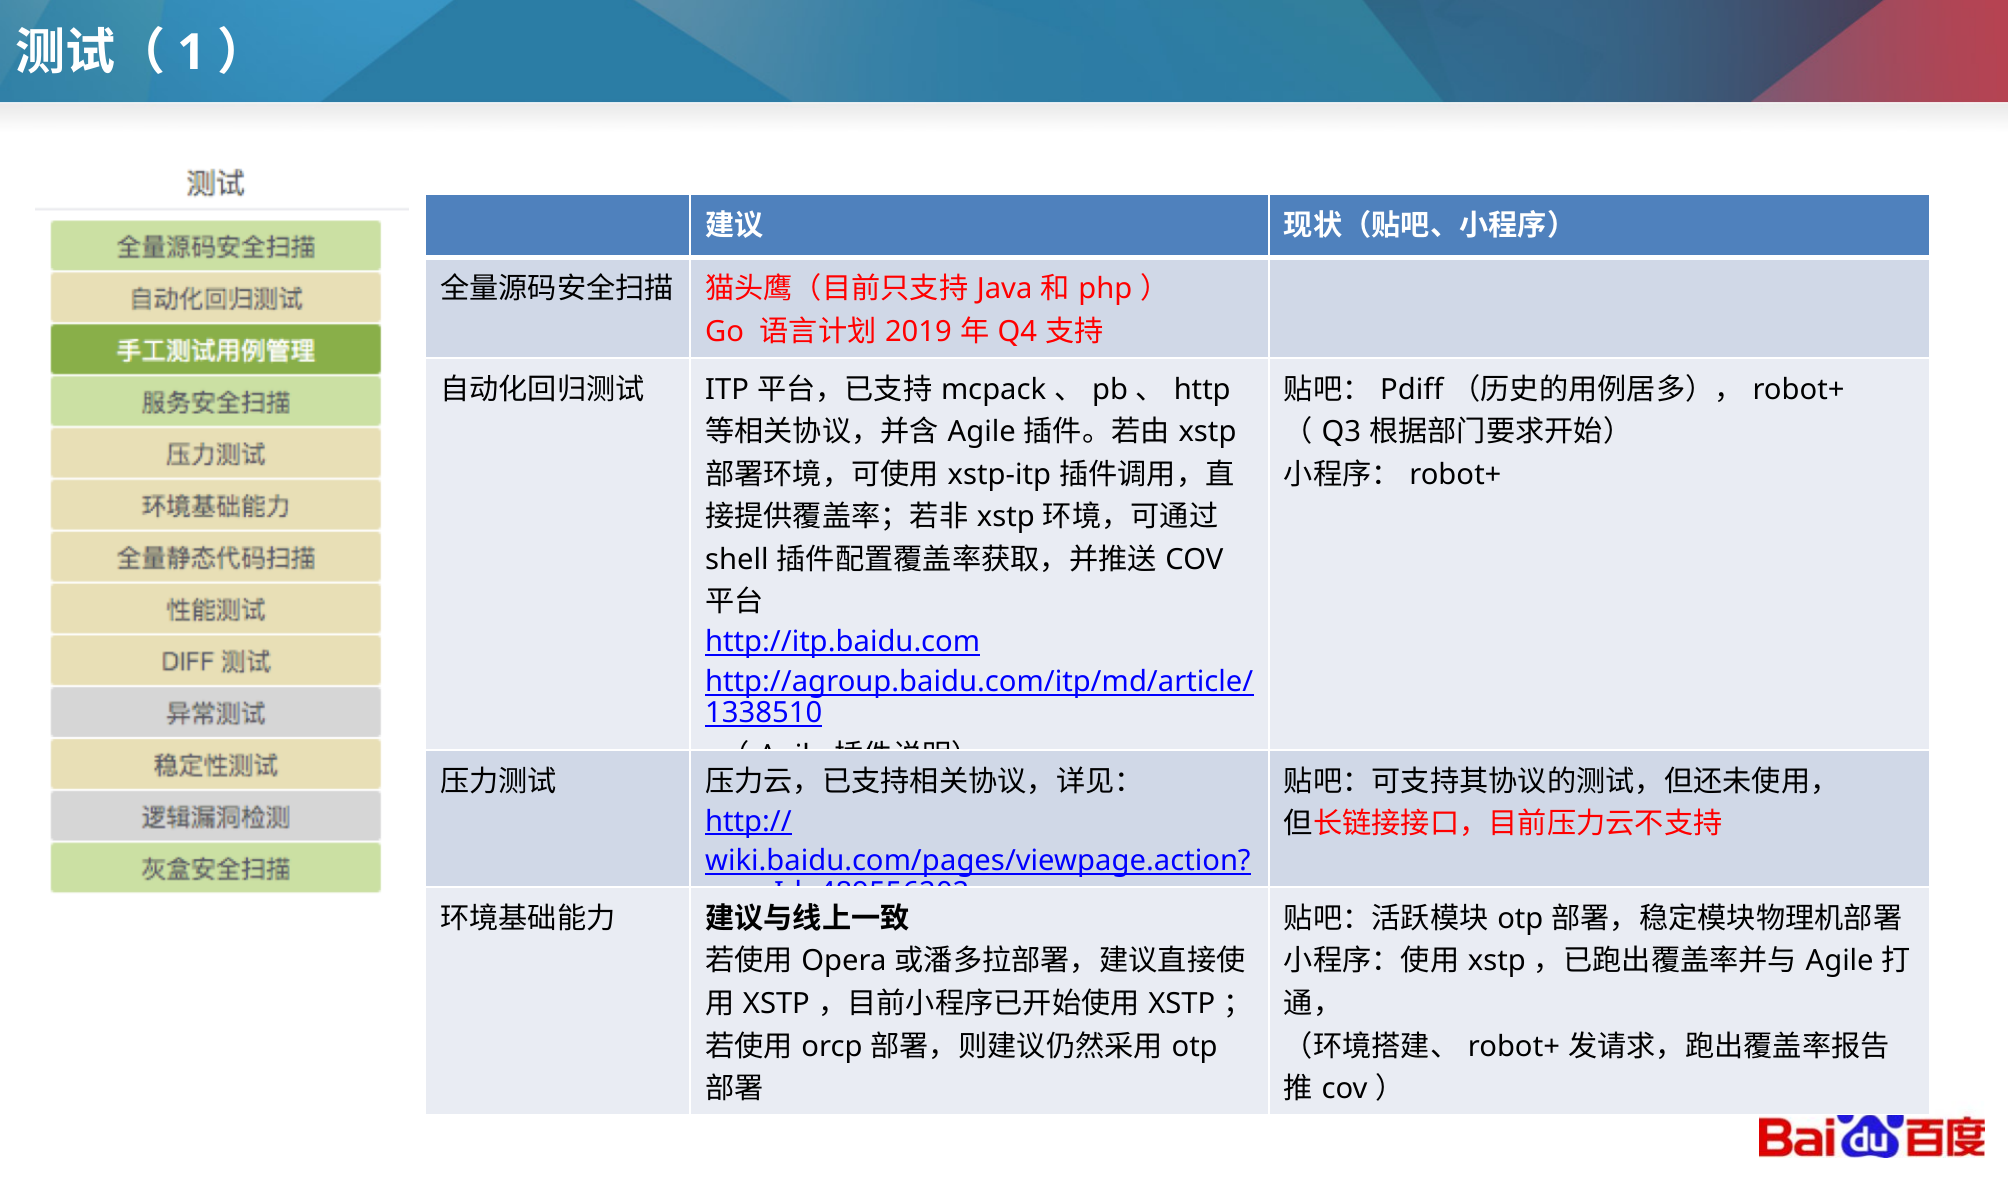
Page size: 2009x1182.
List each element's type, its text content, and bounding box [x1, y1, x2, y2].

table_cell 贴吧：可支持其协议的测试，但还未使用， 但长链接接口，目前压力云不支持 [1270, 751, 1929, 886]
picture [0, 0, 2008, 912]
table_header [426, 195, 689, 255]
table_cell 压力云，已支持相关协议，详见： http://wiki.baidu.com/pages/viewpage.action?pageId=489556202 [691, 751, 1268, 886]
table_header 现状（贴吧、小程序） [1270, 195, 1929, 255]
table_cell 建议与线上一致 若使用Opera或潘多拉部署，建议直接使用XSTP，目前小程序已开始使用XSTP； 若使用orcp部署，则建议仍然采用otp部署 [691, 888, 1268, 1114]
table_cell 自动化回归测试 [426, 359, 689, 749]
table_cell ITP平台，已支持mcpack、pb、http等相关协议，并含Agile插件。若由xstp部署环境，可使用xstp-itp插件调用，直接提供覆盖率；若非xstp环境，可通过shell插件配置覆盖率获取，并推送COV平台 http://itp.baidu.com http://agroup.baidu.com/itp/md/article/1338510 （Agile插件说明） [691, 359, 1268, 749]
table_cell [1270, 260, 1929, 357]
title 测试（1） [0, 4, 1724, 96]
table_cell 全量源码安全扫描 [426, 260, 689, 357]
table_header 建议 [691, 195, 1268, 255]
table_cell 贴吧：Pdiff（历史的用例居多），robot+（Q3根据部门要求开始） 小程序：robot+ [1270, 359, 1929, 749]
picture [1759, 1085, 1985, 1158]
table_cell 压力测试 [426, 751, 689, 886]
table_cell 贴吧：活跃模块otp部署，稳定模块物理机部署 小程序：使用xstp，已跑出覆盖率并与Agile打通， （环境搭建、robot+发请求，跑出覆盖率报告推cov） [1270, 888, 1929, 1114]
table_cell 环境基础能力 [426, 888, 689, 1114]
table_cell 猫头鹰（目前只支持Java和php） Go 语言计划2019年Q4支持 [691, 260, 1268, 357]
